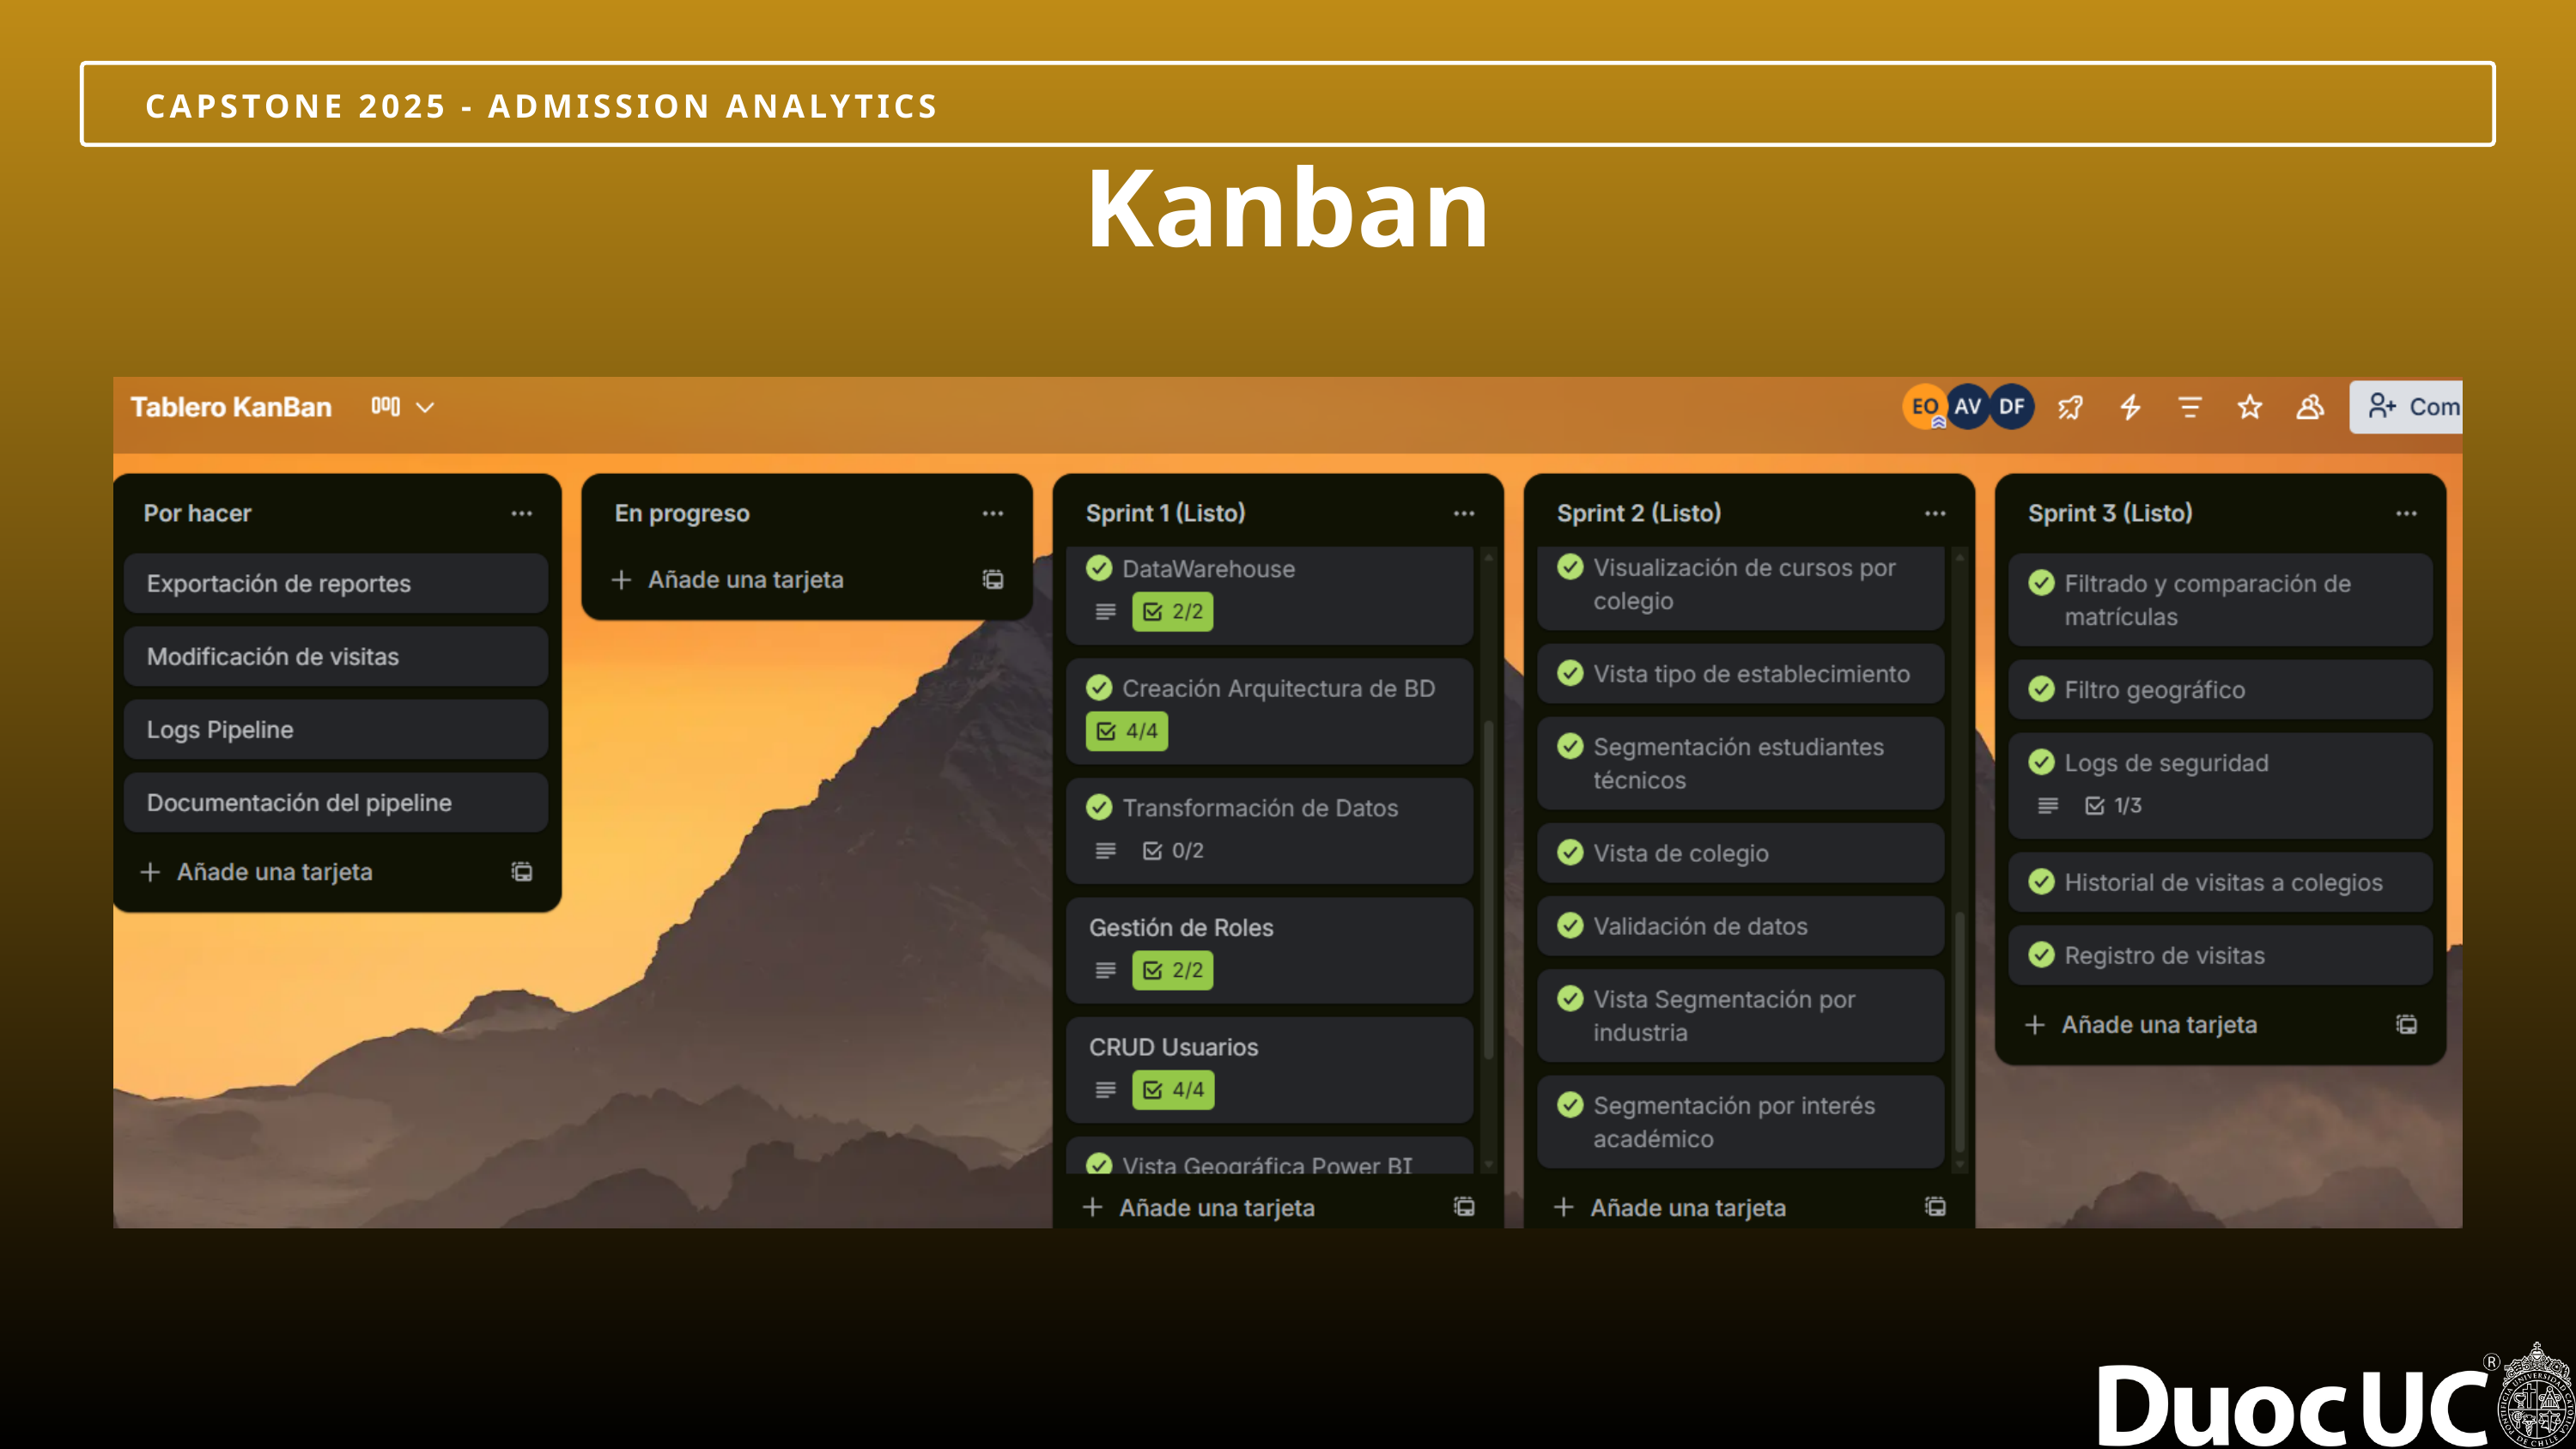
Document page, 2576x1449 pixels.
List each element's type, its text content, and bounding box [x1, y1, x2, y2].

text_box Kanban [643, 159, 1933, 269]
text_box [112, 377, 2463, 1228]
text_box [2099, 1342, 2576, 1449]
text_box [82, 62, 2494, 145]
